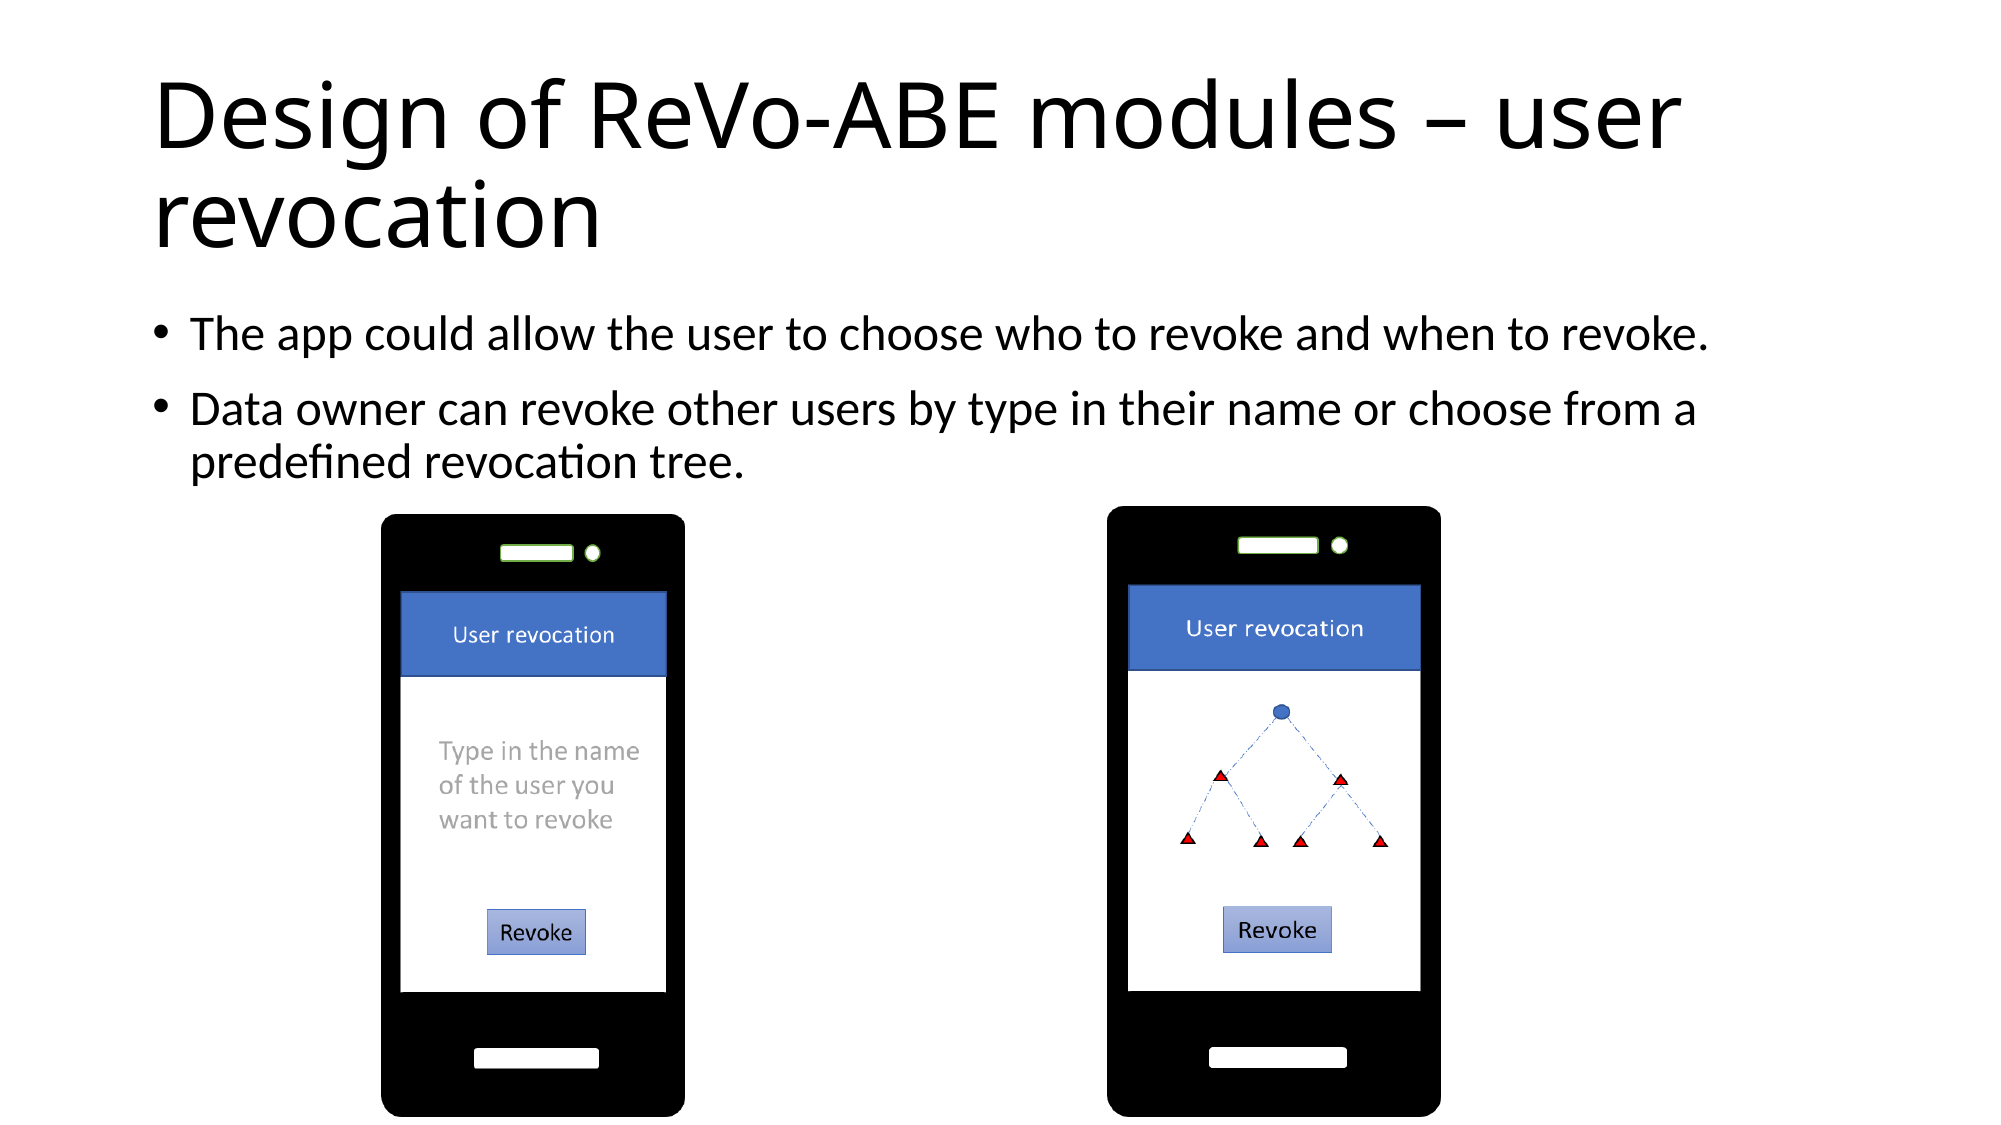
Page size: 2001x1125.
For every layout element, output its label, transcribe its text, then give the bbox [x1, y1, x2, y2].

picture [1107, 506, 1441, 1117]
picture [381, 514, 685, 1117]
list The app could allow the user to choose who to revoke and when to revoke. Data owner can revoke other users by type in their name or choose from a predefined revocation tree. [137, 299, 1863, 544]
title Design of ReVo-ABE modules – user revocation [137, 59, 1863, 278]
